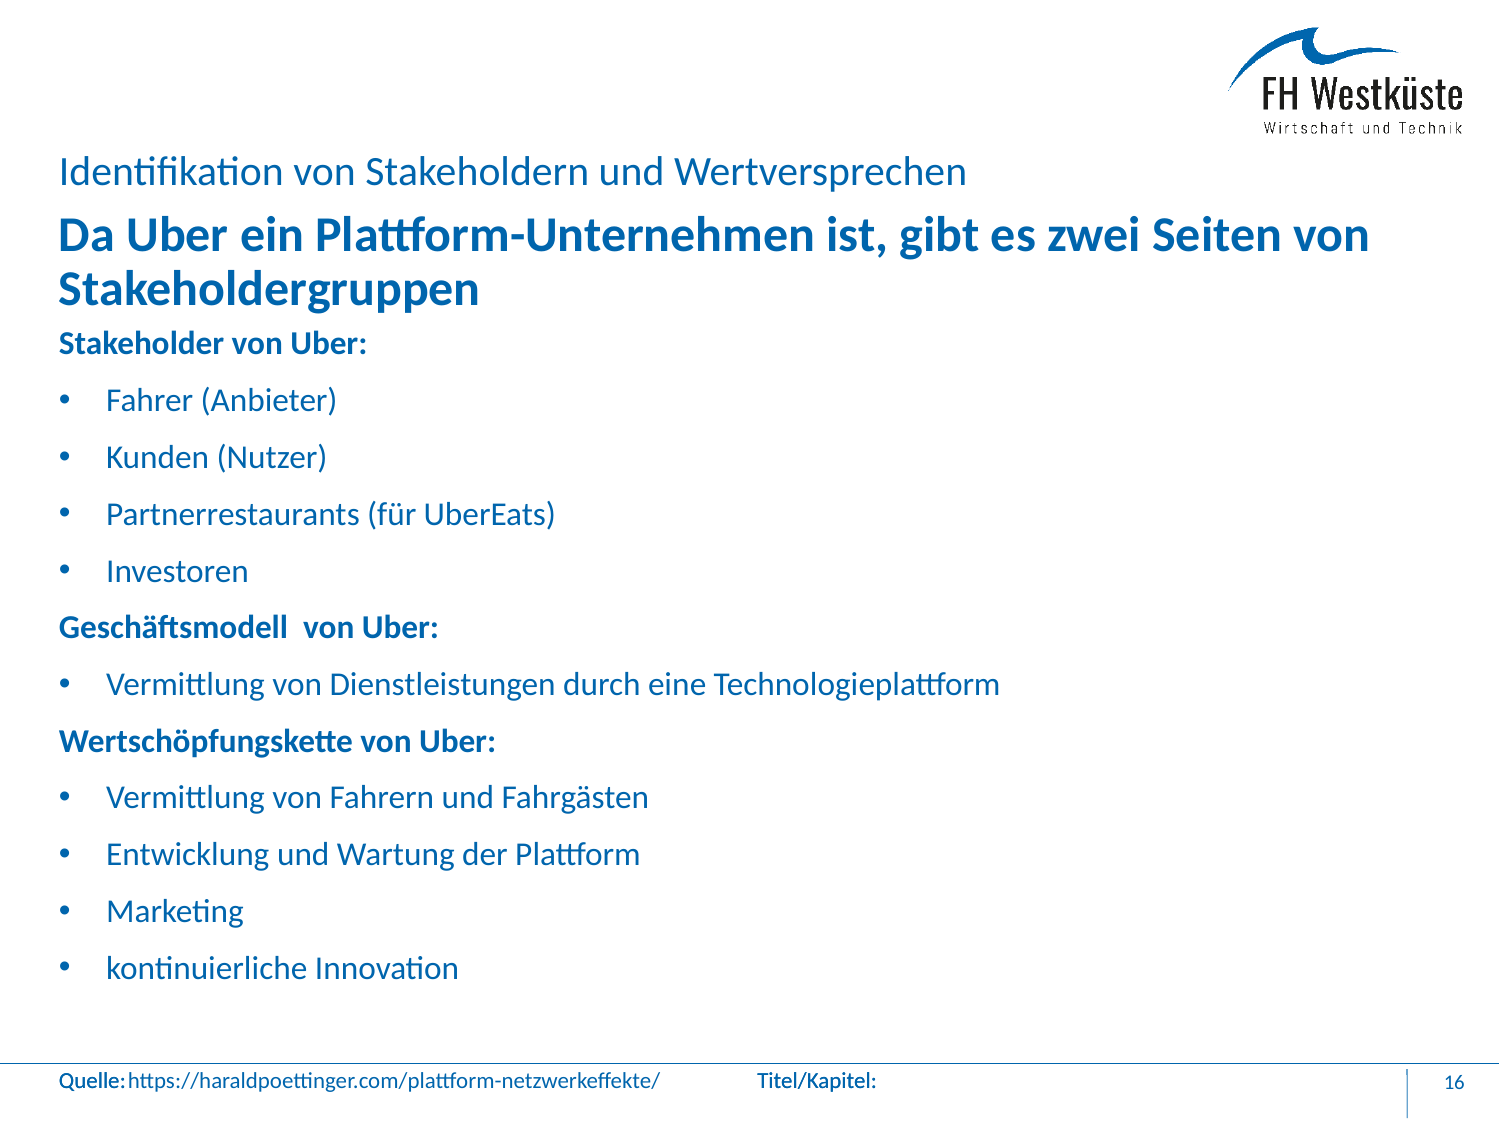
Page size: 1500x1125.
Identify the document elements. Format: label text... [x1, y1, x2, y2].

list Identifikation von Stakeholdern und Wertversprechen [59, 149, 1465, 197]
picture [1219, 19, 1474, 147]
title Da Uber ein Plattform-Unternehmen ist, gibt es zwei Seiten von Stakeholdergruppen [59, 208, 1465, 315]
slide_number 16 [1414, 1069, 1465, 1099]
list Stakeholder von Uber: Fahrer (Anbieter) Kunden (Nutzer) Partnerrestaurants (für UberEats) Investoren Geschäftsmodell von Uber: Vermittlung von Dienstleistungen durch eine Technologieplattform Wertschöpfungskette von Uber: Vermittlung von Fahrern und Fahrgästen Entwicklung und Wartung der Plattform Marketing kontinuierliche Innovation [59, 326, 1465, 1053]
list https://haraldpoettinger.com/plattform-netzwerkeffekte/ [127, 1069, 743, 1119]
